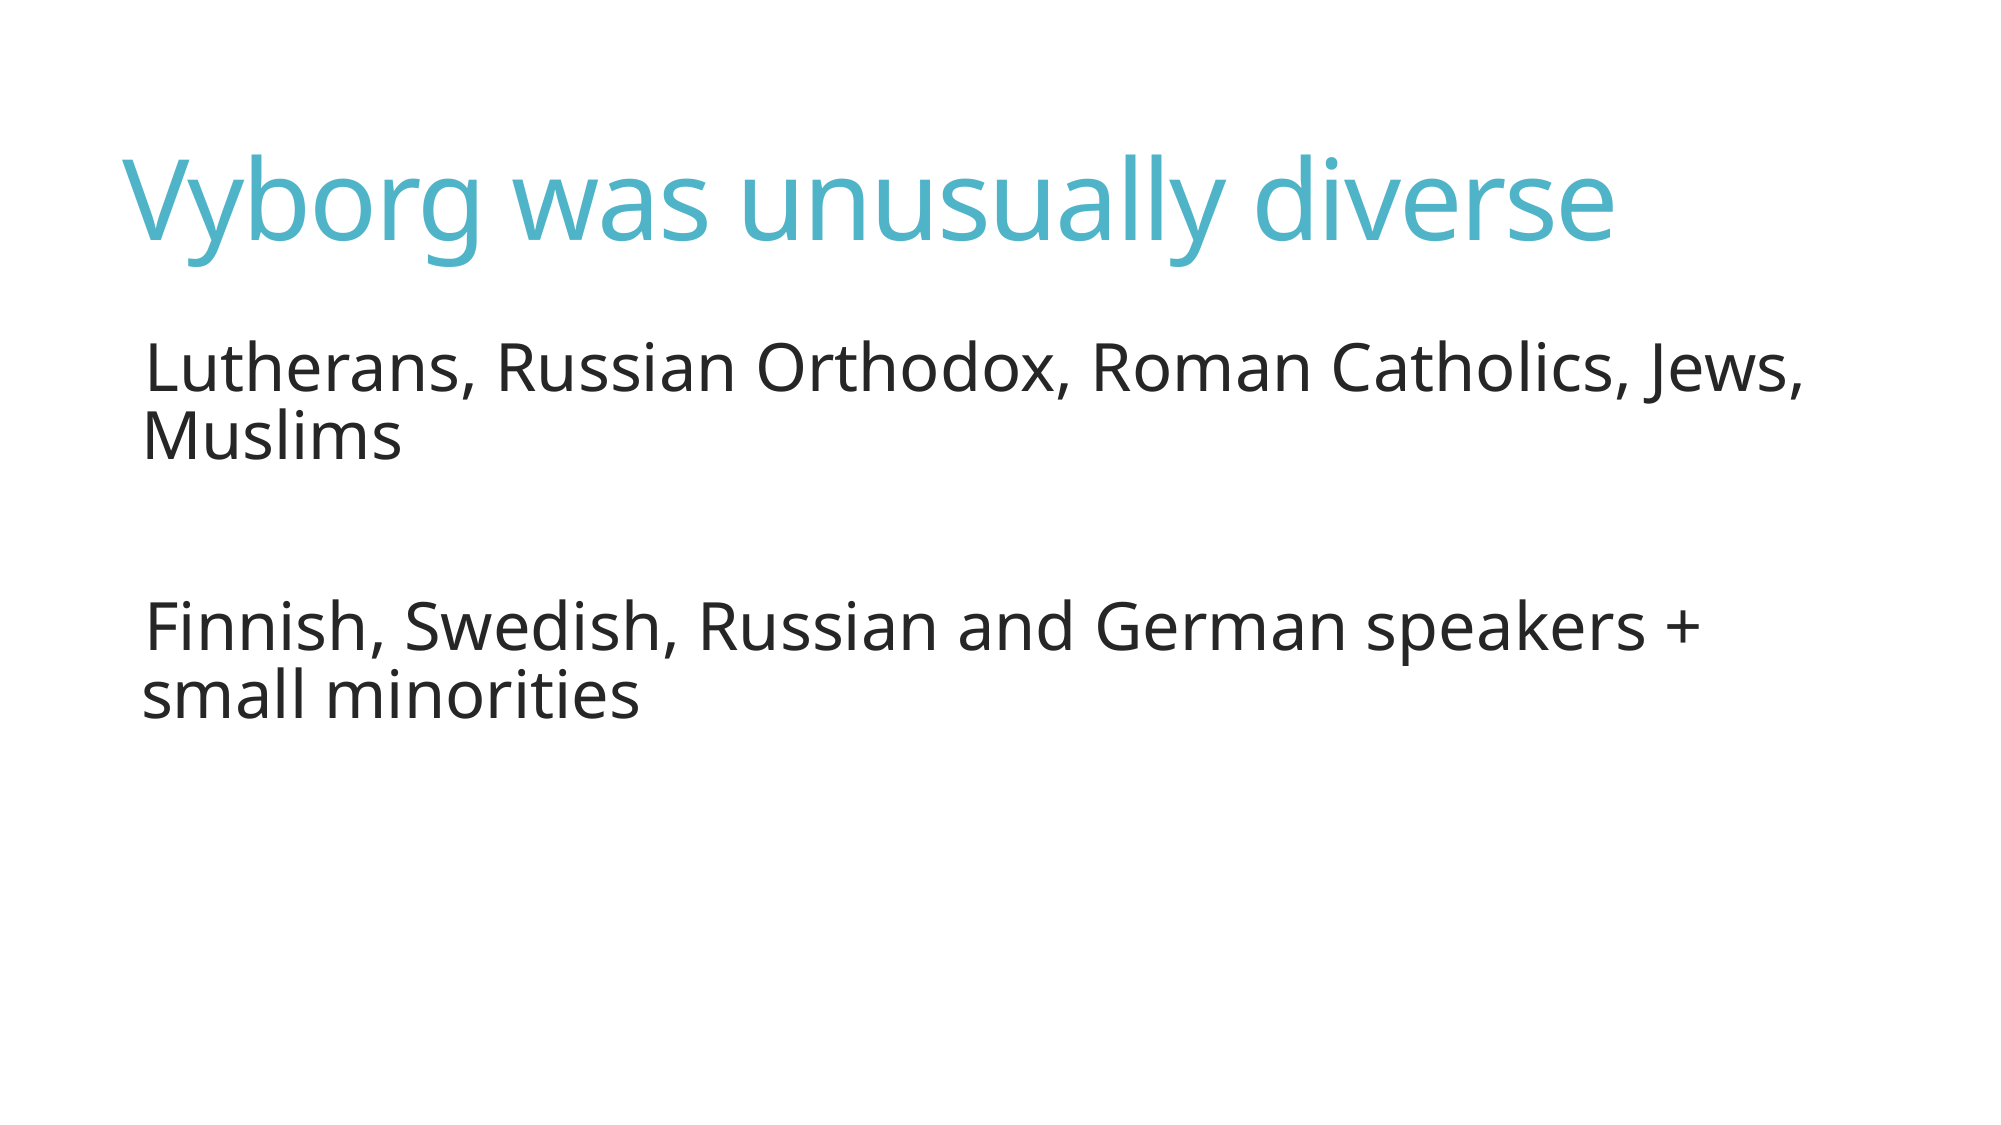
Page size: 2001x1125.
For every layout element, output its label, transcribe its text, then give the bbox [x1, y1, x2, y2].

title Vyborg was unusually diverse [107, 81, 1836, 330]
list Lutherans, Russian Orthodox, Roman Catholics, Jews, Muslims Finnish, Swedish, Russian and German speakers + small minorities [111, 329, 1876, 948]
